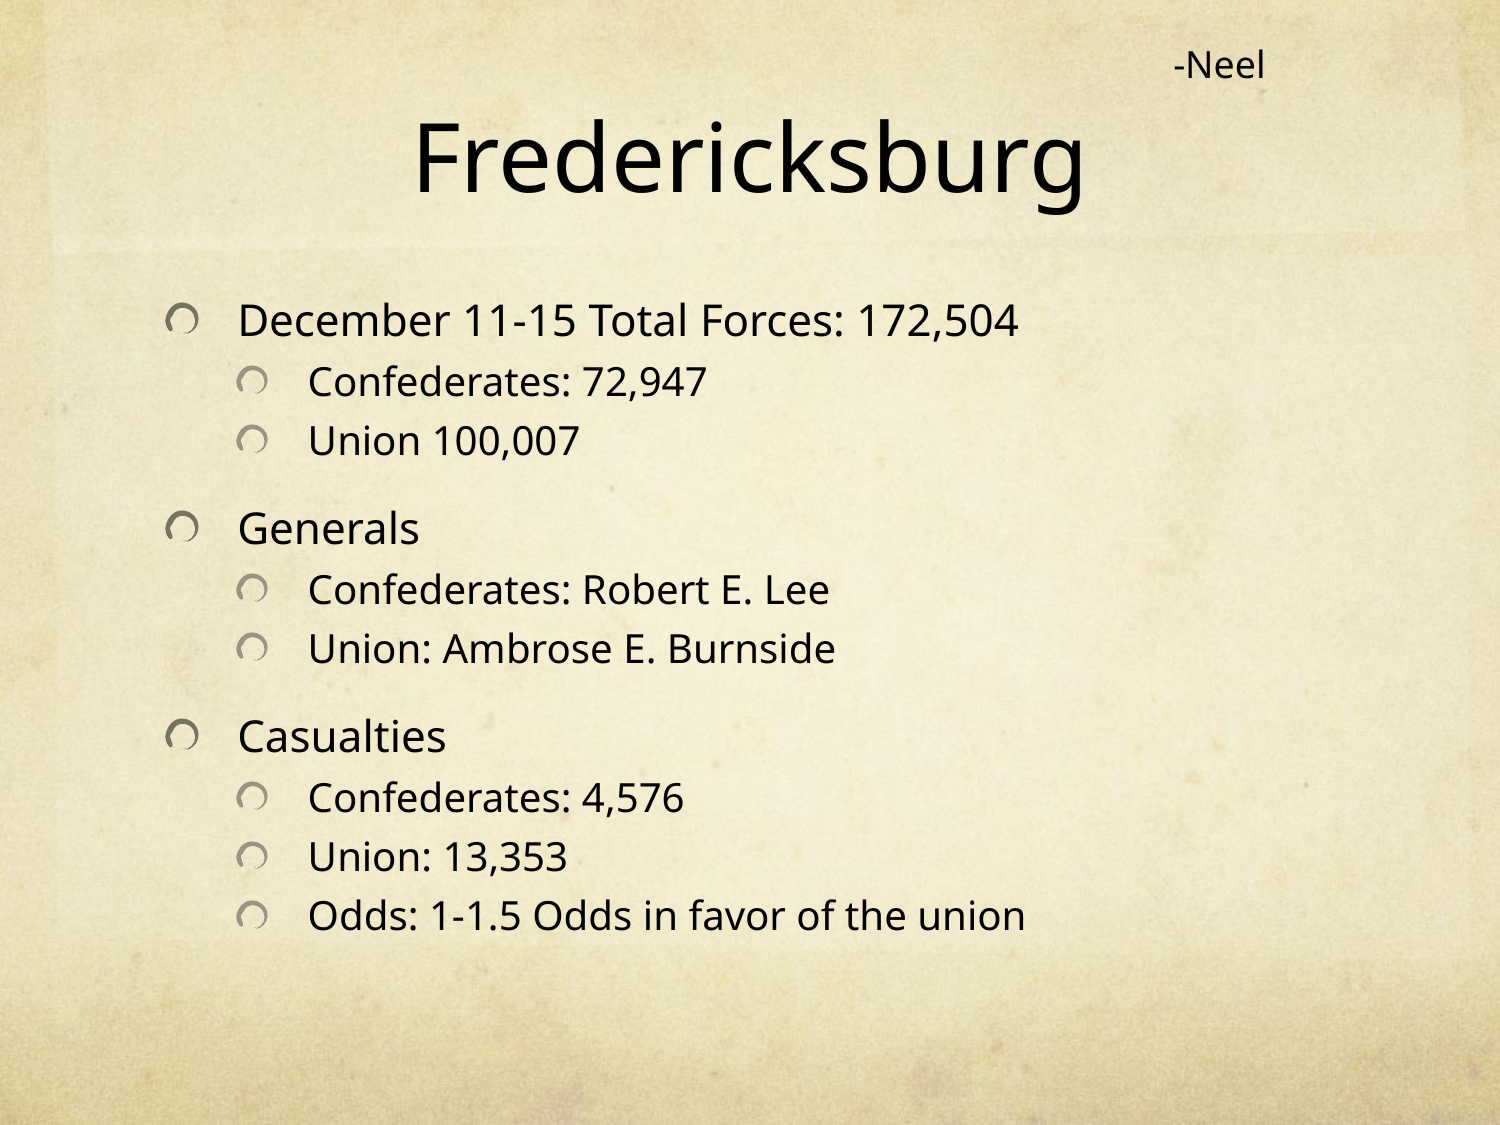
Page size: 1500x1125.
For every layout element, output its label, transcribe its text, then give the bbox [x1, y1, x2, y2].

list December 11-15 Total Forces: 172,504 Confederates: 72,947 Union 100,007 Generals Confederates: Robert E. Lee Union: Ambrose E. Burnside Casualties Confederates: 4,576 Union: 13,353 Odds: 1-1.5 Odds in favor of the union [150, 284, 1350, 950]
title Fredericksburg [150, 82, 1350, 225]
text_box -Neel [1158, 33, 1395, 94]
picture [0, 0, 1500, 1125]
